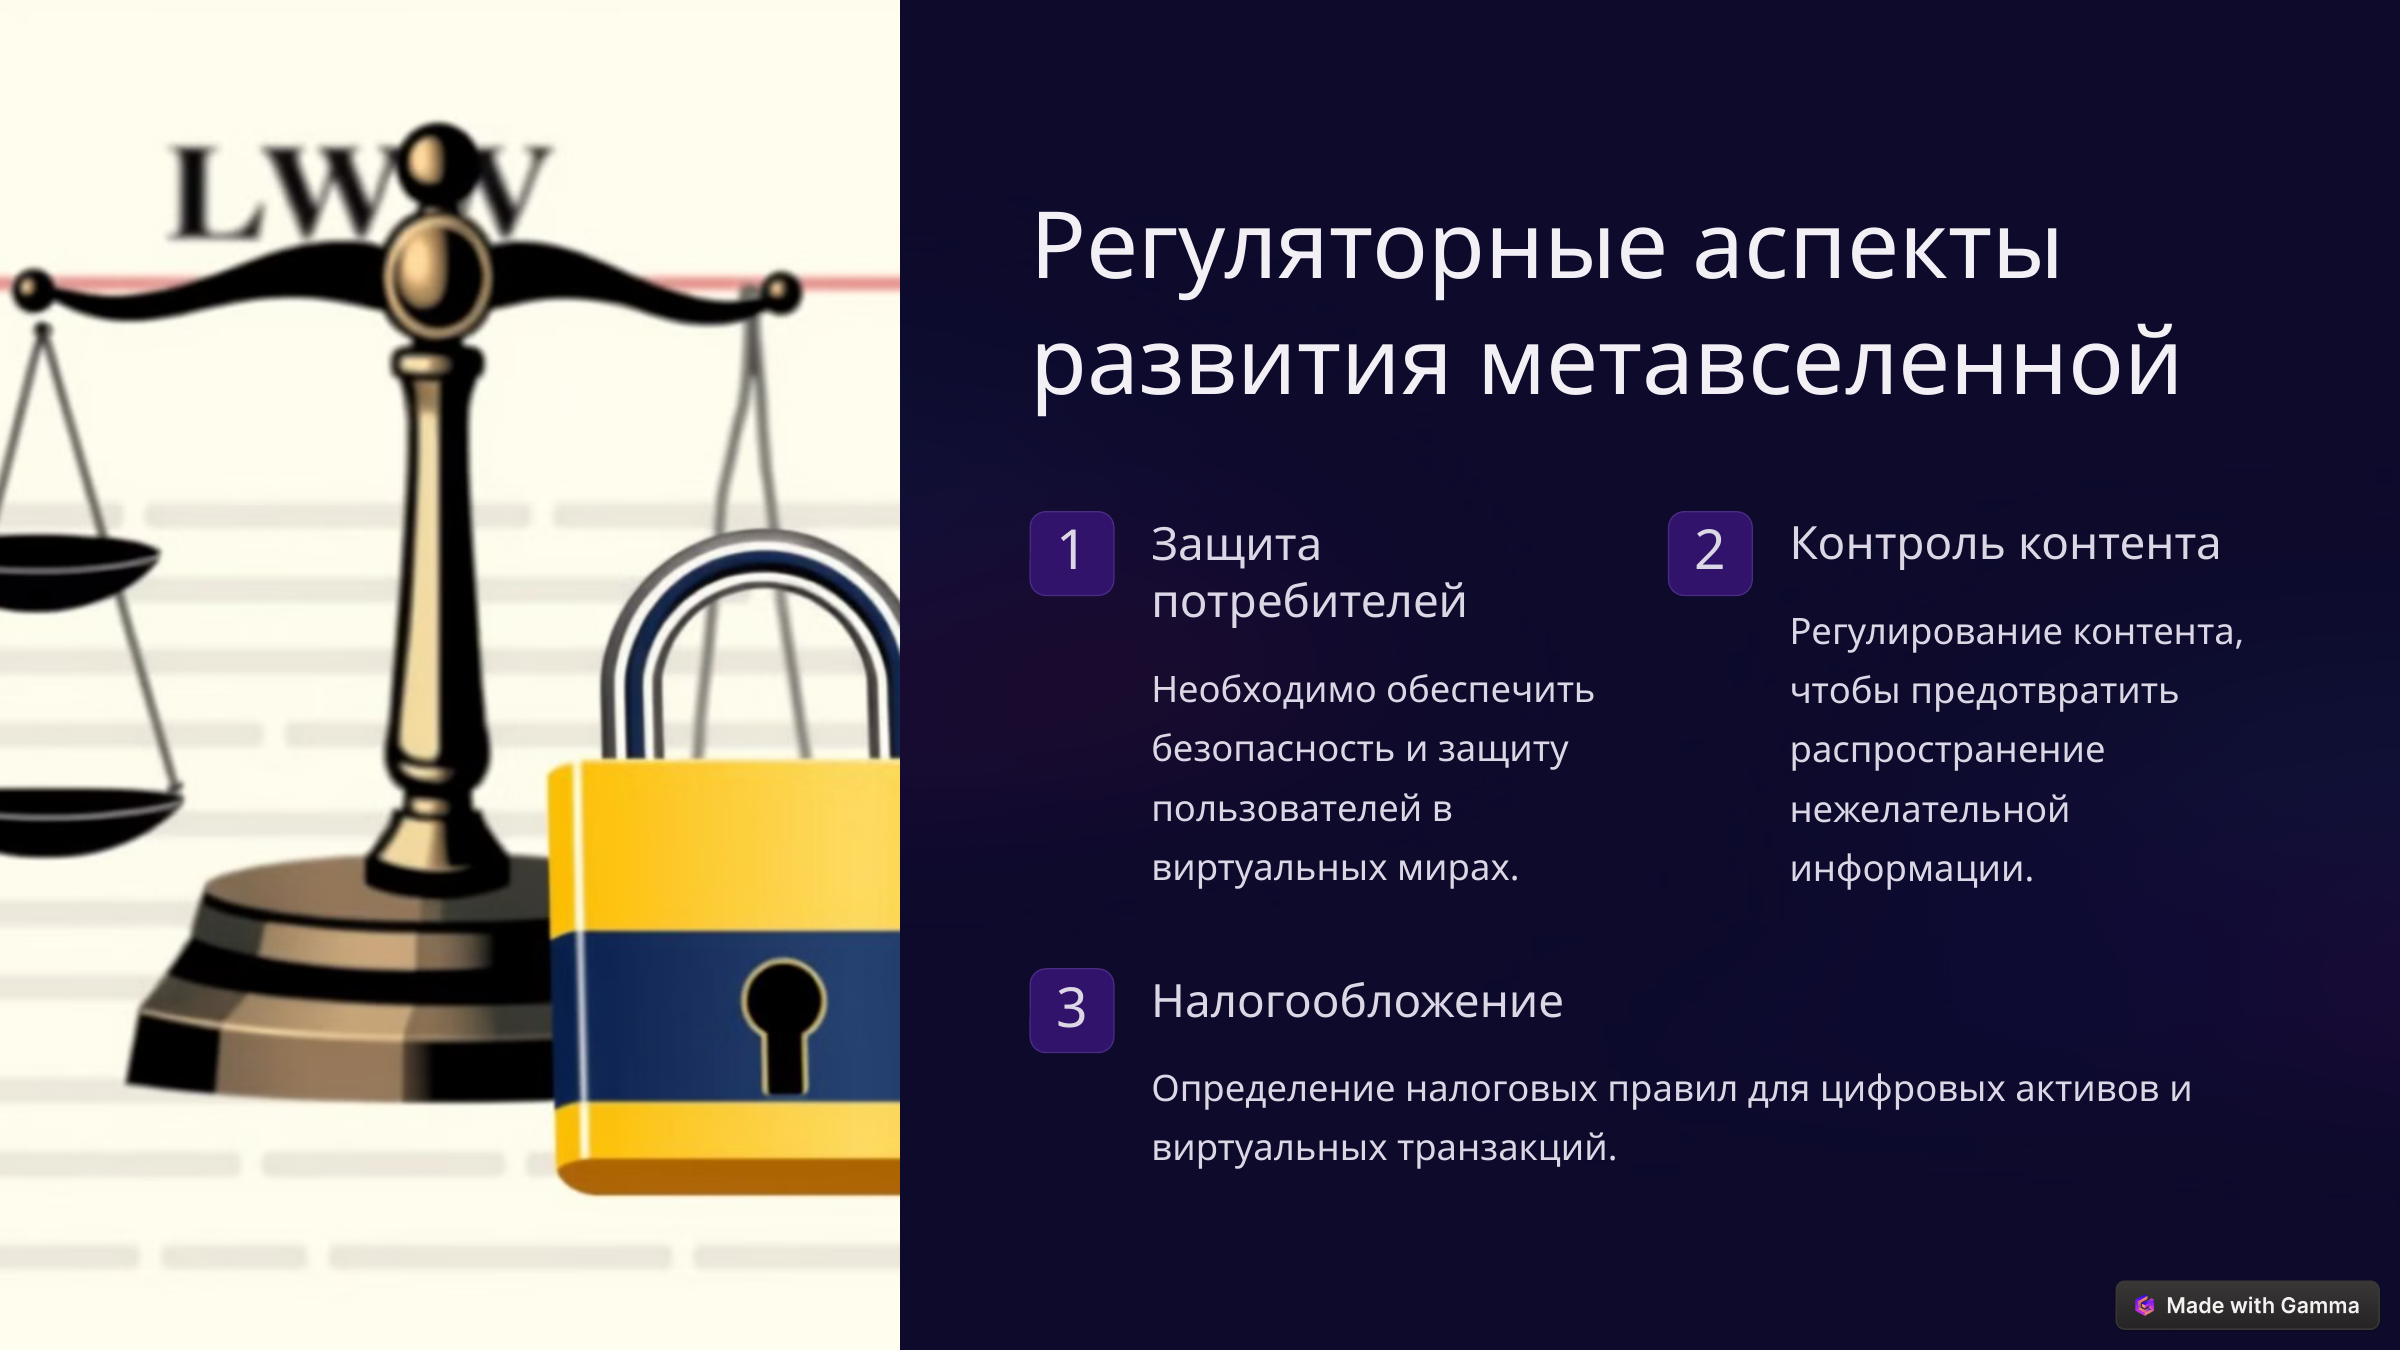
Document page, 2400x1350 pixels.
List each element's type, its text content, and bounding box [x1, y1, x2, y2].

picture [2106, 1271, 2389, 1339]
text_box [1668, 511, 1753, 596]
text_box 2 [1694, 525, 1727, 582]
text_box 1 [1061, 525, 1083, 582]
text_box Регуляторные аспекты развития метавселенной [1030, 181, 2270, 414]
text_box [1030, 511, 1114, 596]
text_box 3 [1056, 982, 1088, 1039]
text_box Защита потребителей [1151, 511, 1632, 628]
picture [0, 0, 900, 1350]
text_box Регулирование контента, чтобы предотвратить распространение нежелательной информации. [1789, 592, 2270, 890]
text_box Необходимо обеспечить безопасность и защиту пользователей в виртуальных мирах. [1151, 650, 1632, 889]
text_box Налогообложение [1151, 968, 1617, 1027]
text_box Контроль контента [1789, 511, 2255, 570]
text_box Определение налоговых правил для цифровых активов и виртуальных транзакций. [1151, 1049, 2270, 1169]
text_box [1030, 968, 1114, 1053]
